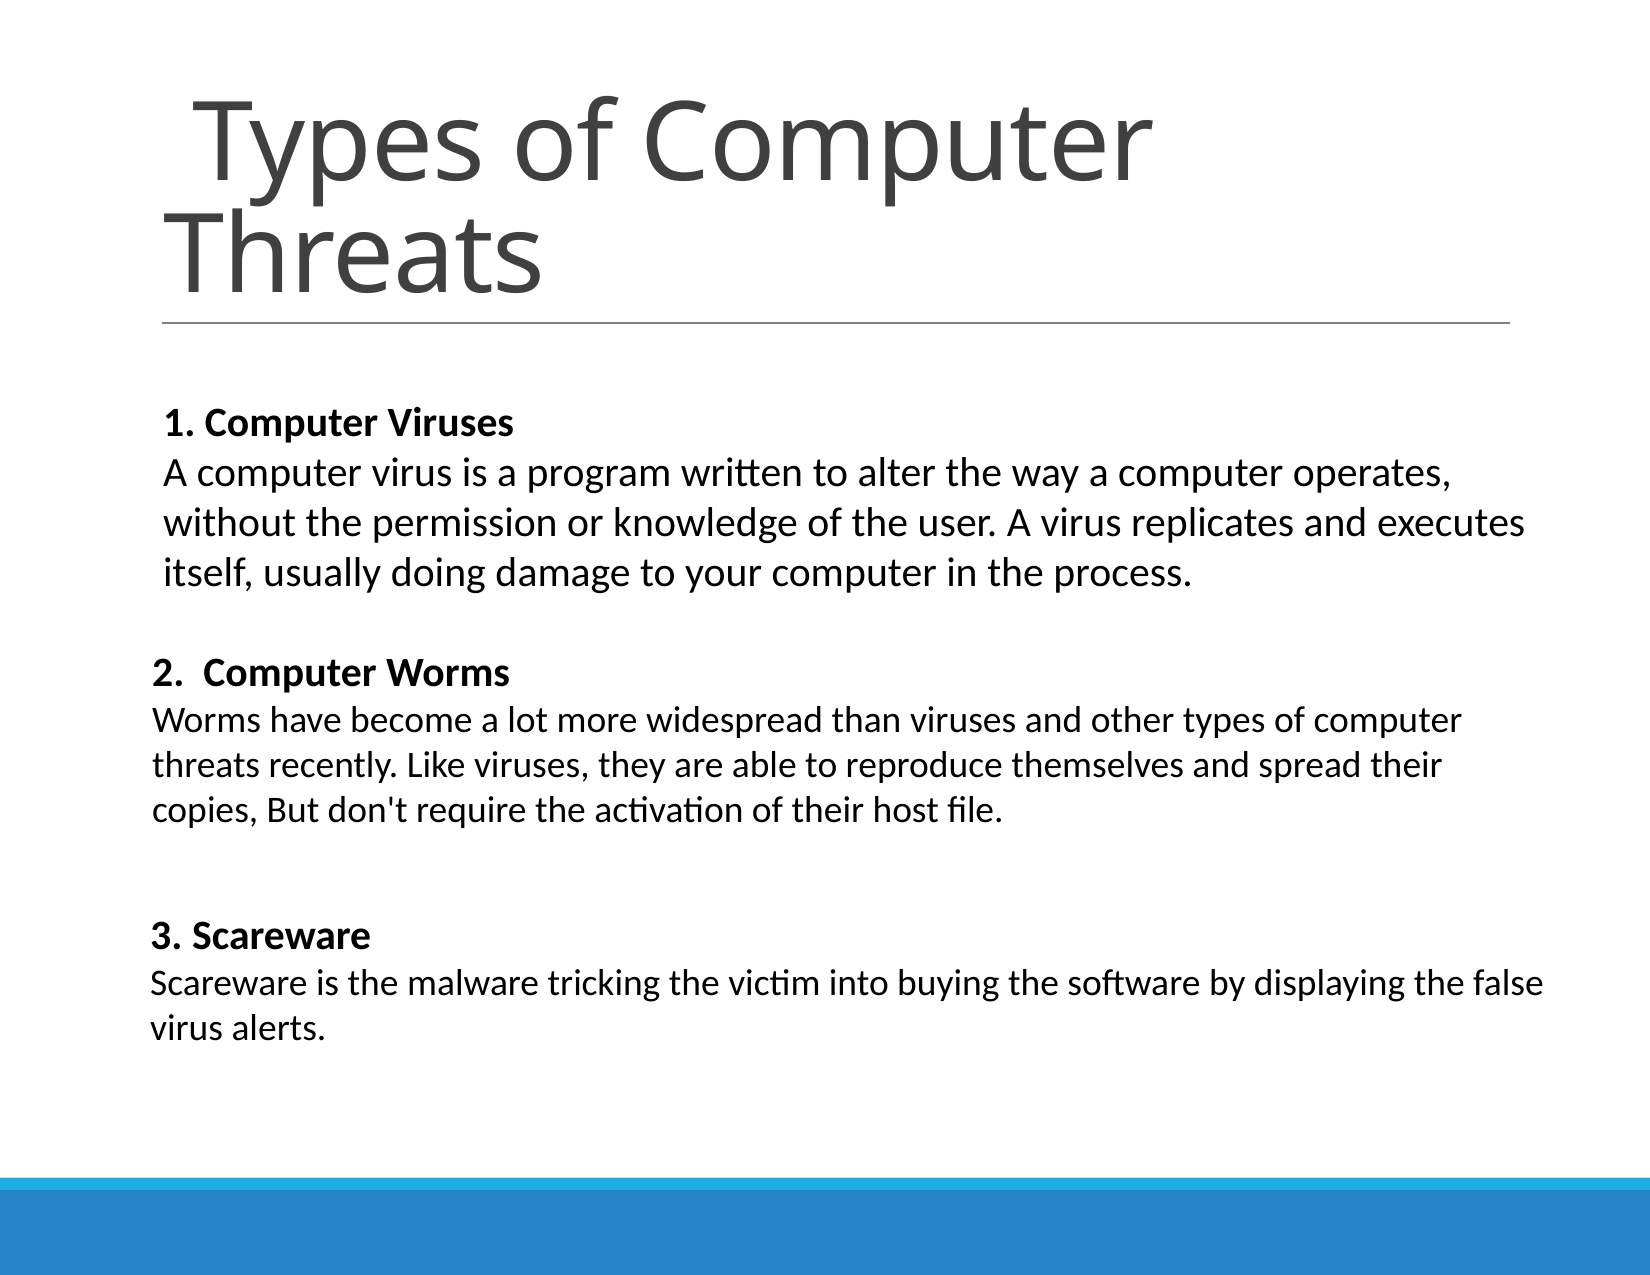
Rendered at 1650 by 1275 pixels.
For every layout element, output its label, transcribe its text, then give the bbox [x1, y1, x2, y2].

text_box 3. Scareware Scareware is the malware tricking the victim into buying the software by displaying the false virus alerts. [135, 900, 1563, 1055]
text_box 1. Computer Viruses A computer virus is a program written to alter the way a computer operates, without the permission or knowledge of the user. A virus replicates and executes itself, usually doing damage to your computer in the process. [148, 387, 1563, 603]
title Types of Computer Threats [148, 53, 1510, 323]
text_box 2. Computer Worms Worms have become a lot more widespread than viruses and other types of computer threats recently. Like viruses, they are able to reproduce themselves and spread their copies, But don't require the activation of their host file. [137, 637, 1552, 838]
